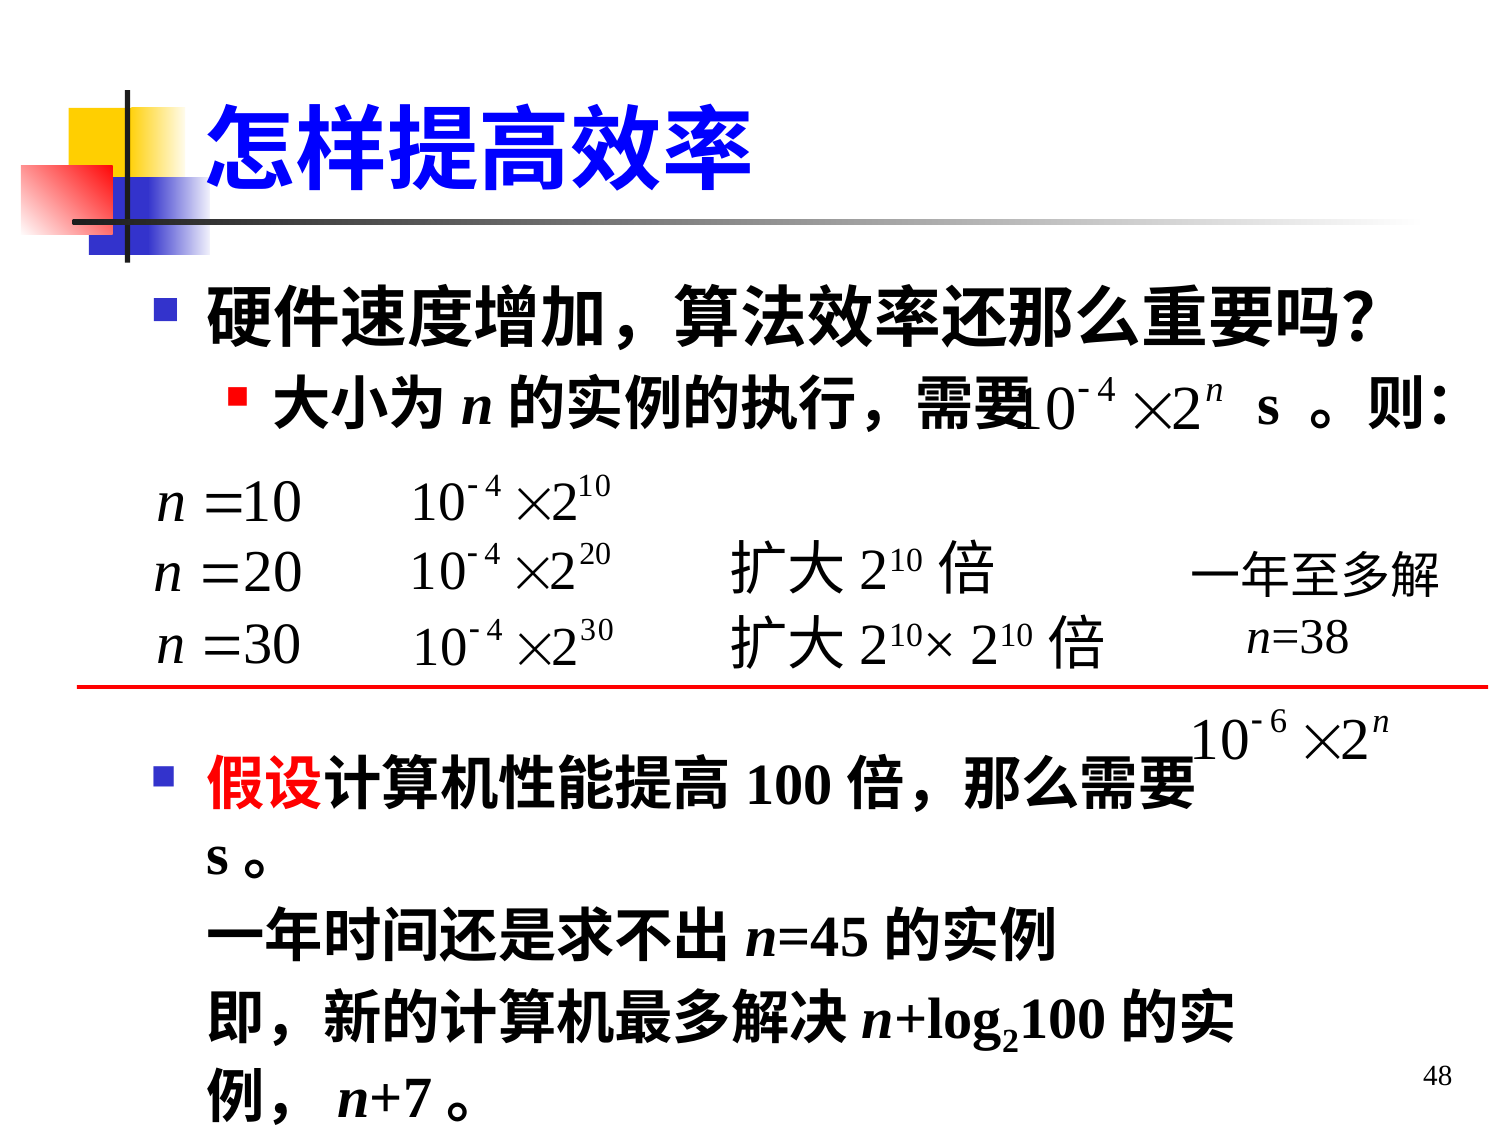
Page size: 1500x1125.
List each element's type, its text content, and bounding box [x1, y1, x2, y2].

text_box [409, 605, 621, 680]
list 硬件速度增加，算法效率还那么重要吗？ 大小为n的实例的执行，需要 s 。则： 假设计算机性能提高100倍，那么需要 s。 一年时间还是求不出n=45的实例 即，新的计算机最多解决n+log2100的实例，n+7。 [135, 687, 1459, 1083]
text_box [144, 536, 314, 607]
slide_number 48 [1155, 1024, 1468, 1100]
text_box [147, 609, 314, 679]
title 怎样提高效率 [188, 35, 1468, 208]
text_box 扩大210× 210倍 [714, 598, 1176, 694]
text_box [407, 460, 621, 529]
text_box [1009, 361, 1235, 446]
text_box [147, 465, 314, 536]
text_box 一年至多解n=38 [1175, 536, 1471, 681]
list 硬件速度增加，算法效率还那么重要吗？ 大小为n的实例的执行，需要 s 。则： 假设计算机性能提高100倍，那么需要 s。 一年时间还是求不出n=45的实例 即，新的计算机最多解决n+log2100的实例，n+7。 [135, 267, 1459, 686]
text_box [407, 529, 624, 604]
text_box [1186, 694, 1400, 775]
text_box 扩大210倍 [714, 523, 1057, 598]
